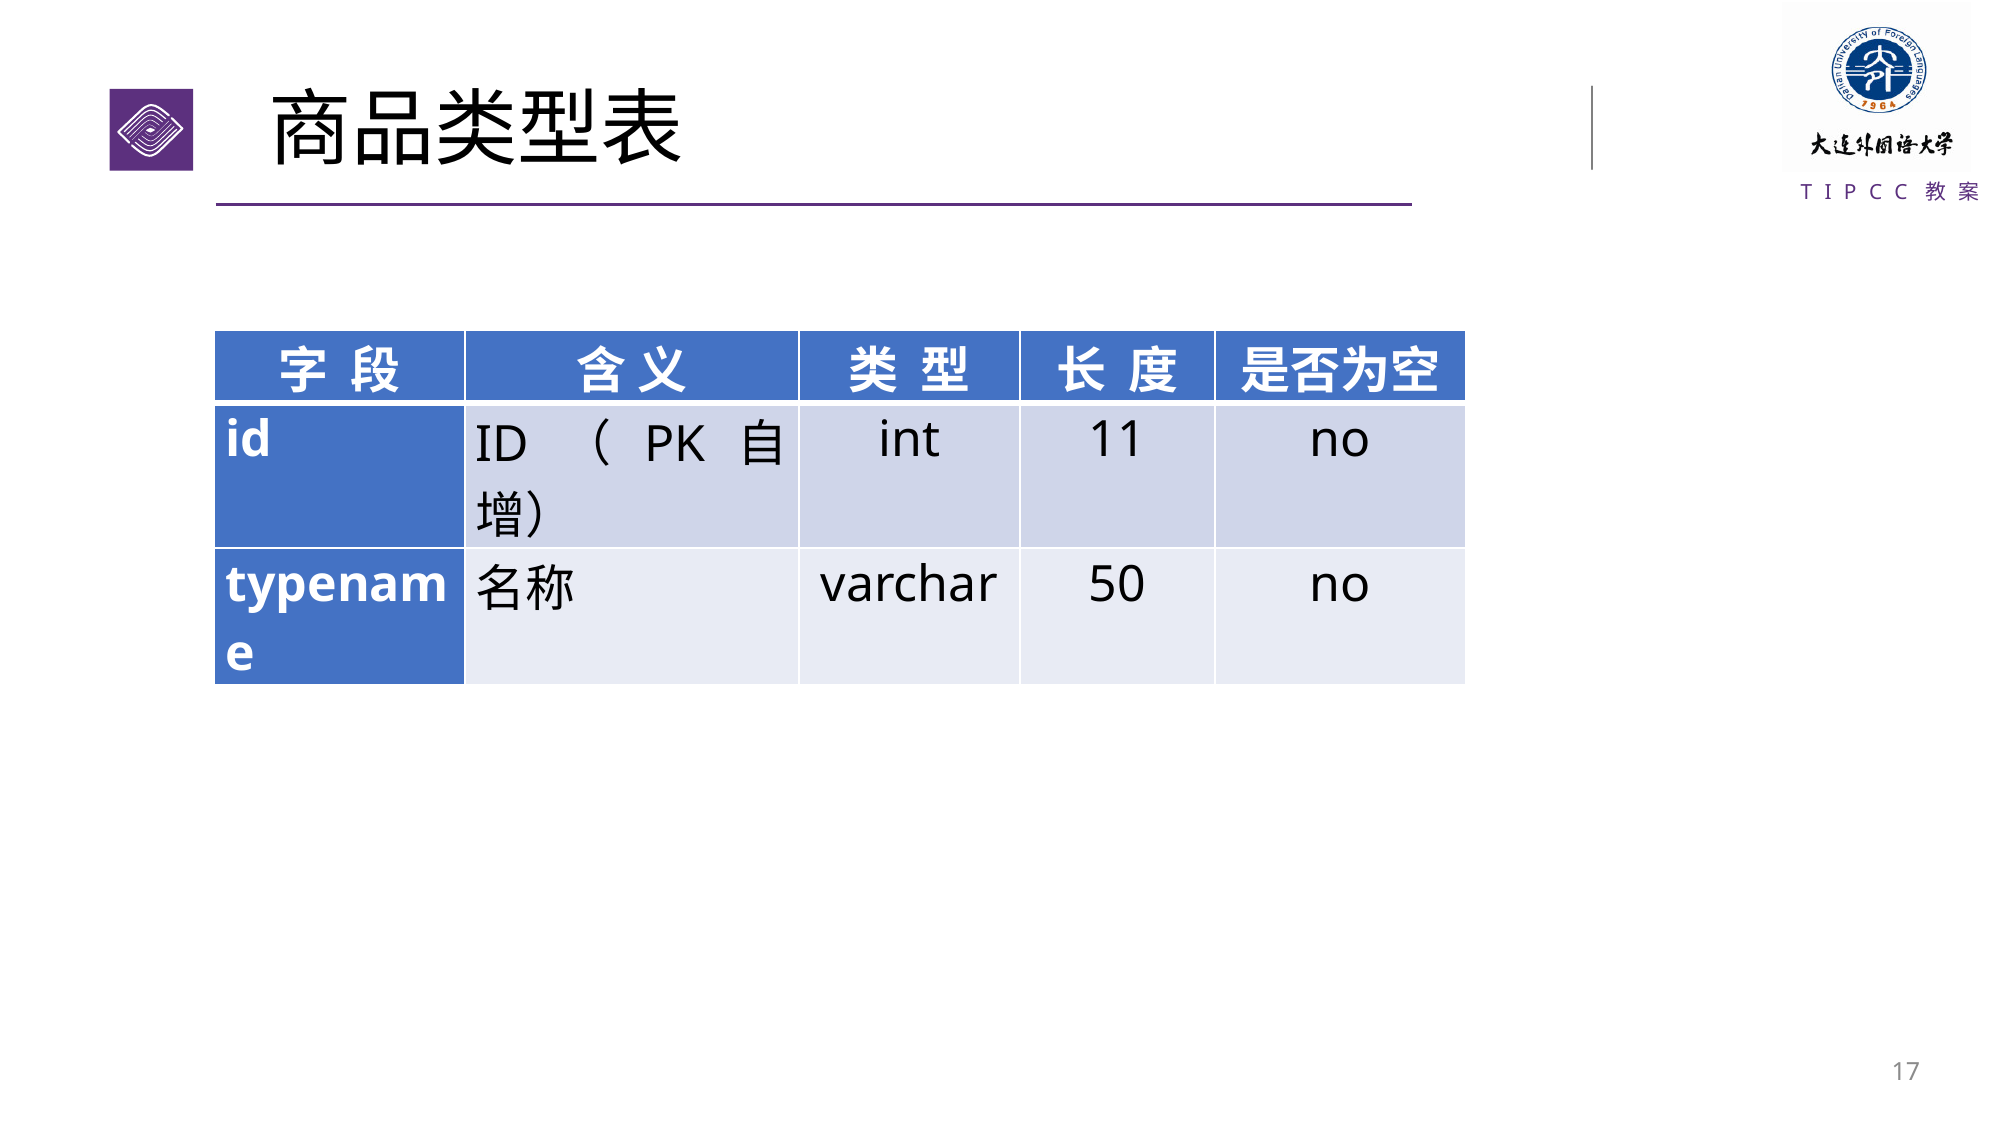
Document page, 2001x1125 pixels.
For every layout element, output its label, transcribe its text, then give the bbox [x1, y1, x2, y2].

table_cell 50 [1021, 549, 1214, 684]
picture [1782, 2, 1971, 172]
table_header 含 义 [466, 331, 798, 400]
table_cell no [1216, 549, 1465, 684]
table_cell 名称 [466, 549, 798, 684]
table_cell no [1216, 406, 1465, 547]
table_header 长 度 [1021, 331, 1214, 400]
table_cell id [215, 406, 464, 547]
table_cell ID（PK自增） [466, 406, 798, 547]
table_cell varchar [800, 549, 1019, 684]
table_header 类 型 [800, 331, 1019, 400]
table_cell int [800, 406, 1019, 547]
slide_number 16 [1485, 1042, 1936, 1103]
title 商品类型表 [214, 59, 1564, 205]
table_cell 11 [1021, 406, 1214, 547]
table_cell typename [215, 549, 464, 684]
table_header 字 段 [215, 331, 464, 400]
table_header 是否为空 [1216, 331, 1465, 400]
